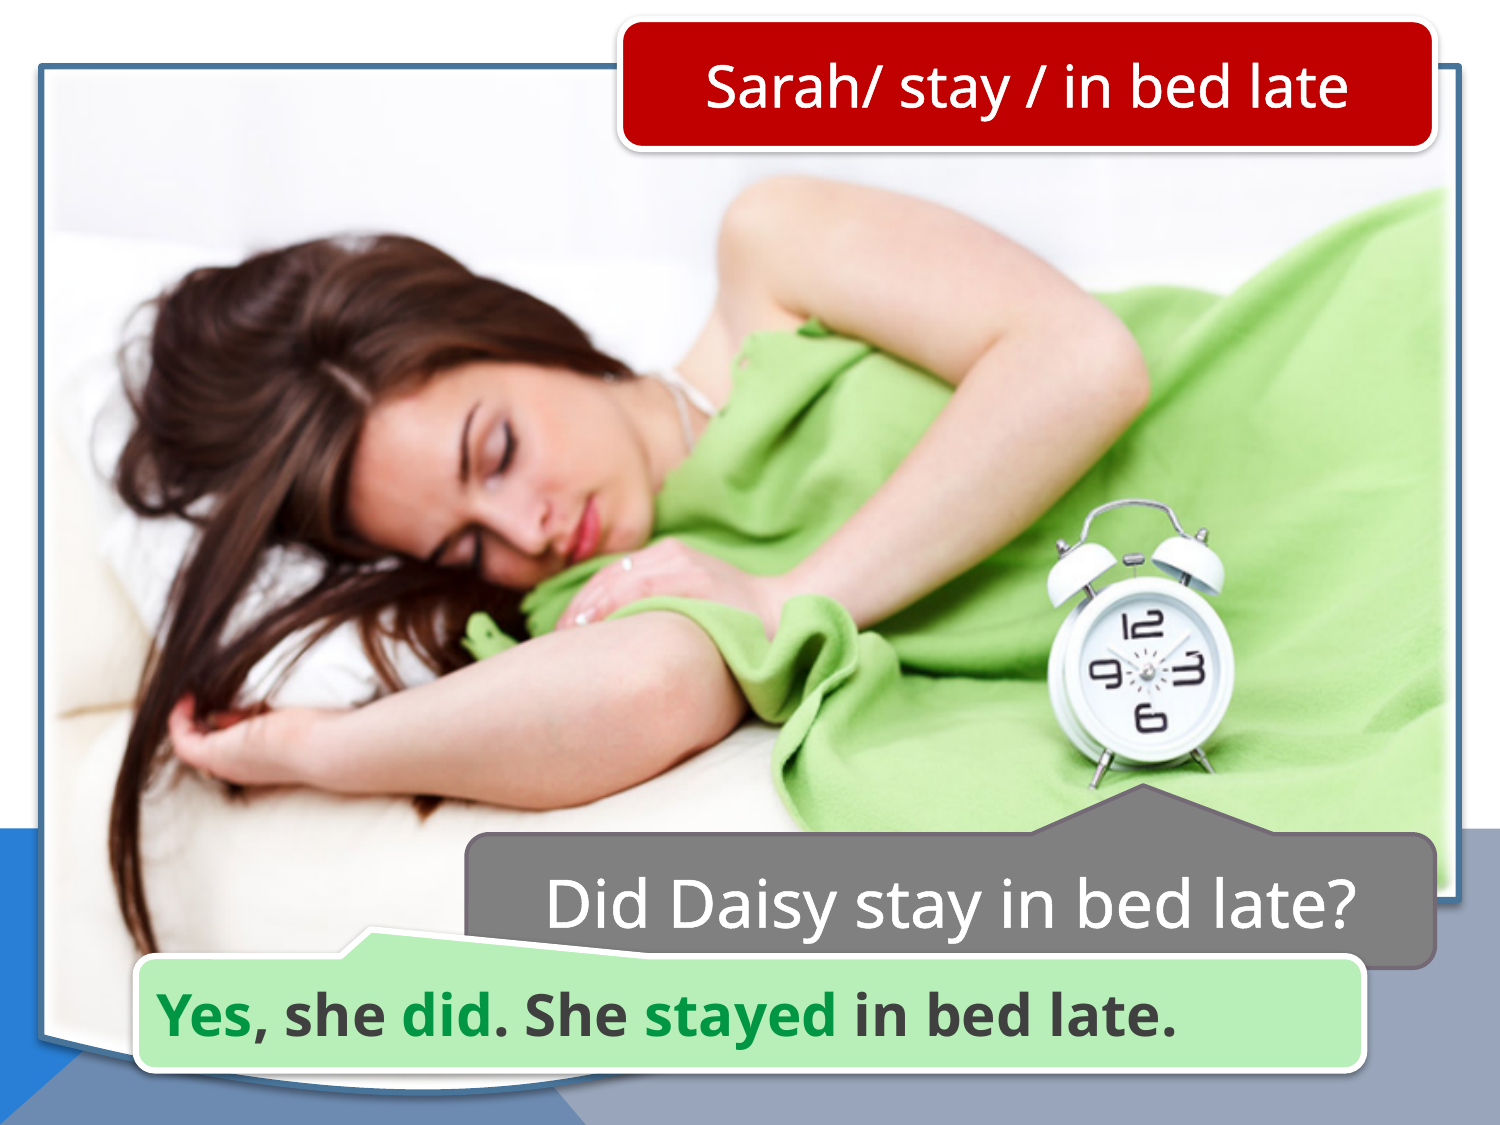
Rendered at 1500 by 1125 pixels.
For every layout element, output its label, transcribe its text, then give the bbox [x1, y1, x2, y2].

text_box [61, 83, 1439, 1036]
text_box Sarah/ stay / in bed late [616, 15, 1439, 153]
text_box Yes, she did. She stayed in bed late. [132, 926, 1368, 1074]
text_box Did Daisy stay in bed late? [464, 783, 1438, 971]
